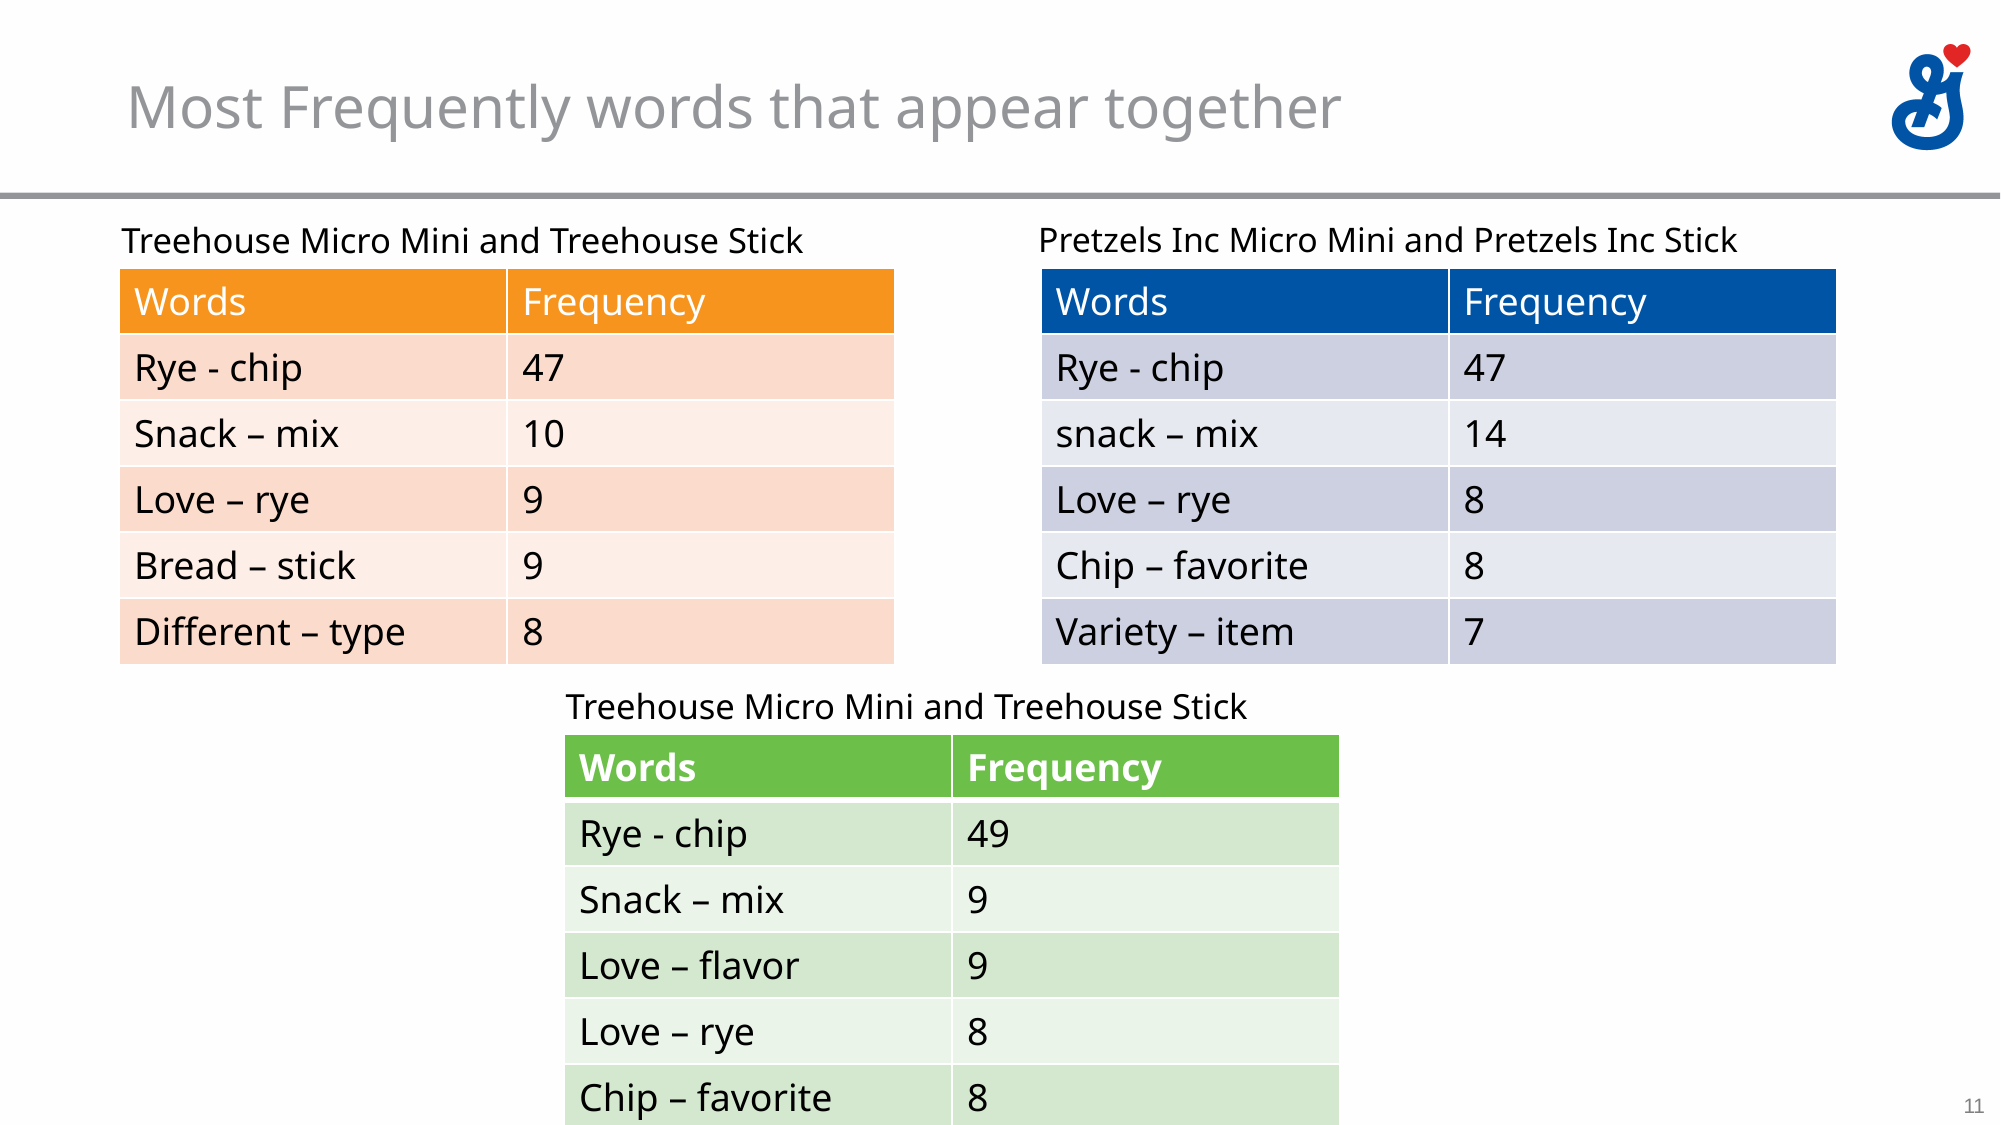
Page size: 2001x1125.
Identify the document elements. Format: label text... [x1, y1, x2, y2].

table_header Words [565, 742, 951, 797]
table_cell Rye - chip [1042, 335, 1448, 399]
table_cell 49 [953, 803, 1339, 865]
title Most Frequently words that appear together [111, 21, 1837, 198]
table_header Frequency [508, 269, 894, 333]
table_cell Chip – favorite [565, 1065, 951, 1125]
table_cell 9 [508, 533, 894, 597]
table_header Frequency [953, 735, 1339, 797]
table_cell Snack – mix [565, 867, 951, 931]
table_cell Love – rye [120, 467, 506, 531]
table_cell Love – rye [1042, 467, 1448, 531]
table_cell Rye - chip [120, 335, 506, 399]
text_box Pretzels Inc Micro Mini and Pretzels Inc Stick [1023, 203, 1762, 276]
text_box Treehouse Micro Mini and Treehouse Stick [106, 203, 846, 276]
table_cell 8 [508, 599, 894, 664]
table_cell snack – mix [1042, 401, 1448, 465]
table_cell Snack – mix [120, 401, 506, 465]
table_cell 8 [953, 1065, 1339, 1125]
table_cell 10 [508, 401, 894, 465]
table_header Words [120, 276, 506, 333]
table_cell Chip – favorite [1042, 533, 1448, 597]
picture [0, 0, 2001, 1125]
table_cell Love – rye [565, 999, 951, 1063]
table_cell 47 [508, 335, 894, 399]
table_cell 8 [953, 999, 1339, 1063]
table_cell 47 [1450, 335, 1836, 399]
table_cell Rye - chip [565, 803, 951, 865]
table_cell 8 [1450, 467, 1836, 531]
table_cell 9 [508, 467, 894, 531]
table_cell Bread – stick [120, 533, 506, 597]
table_header Words [1042, 269, 1448, 333]
table_cell 9 [953, 867, 1339, 931]
text_box Treehouse Micro Mini and Treehouse Stick [550, 669, 1290, 742]
table_cell 7 [1450, 599, 1836, 664]
table_cell 9 [953, 933, 1339, 997]
table_cell 14 [1450, 401, 1836, 465]
table_header Frequency [1450, 269, 1836, 333]
table_cell 8 [1450, 533, 1836, 597]
table_cell Variety – item [1042, 599, 1448, 664]
table_cell Love – flavor [565, 933, 951, 997]
table_cell Different – type [120, 599, 506, 664]
